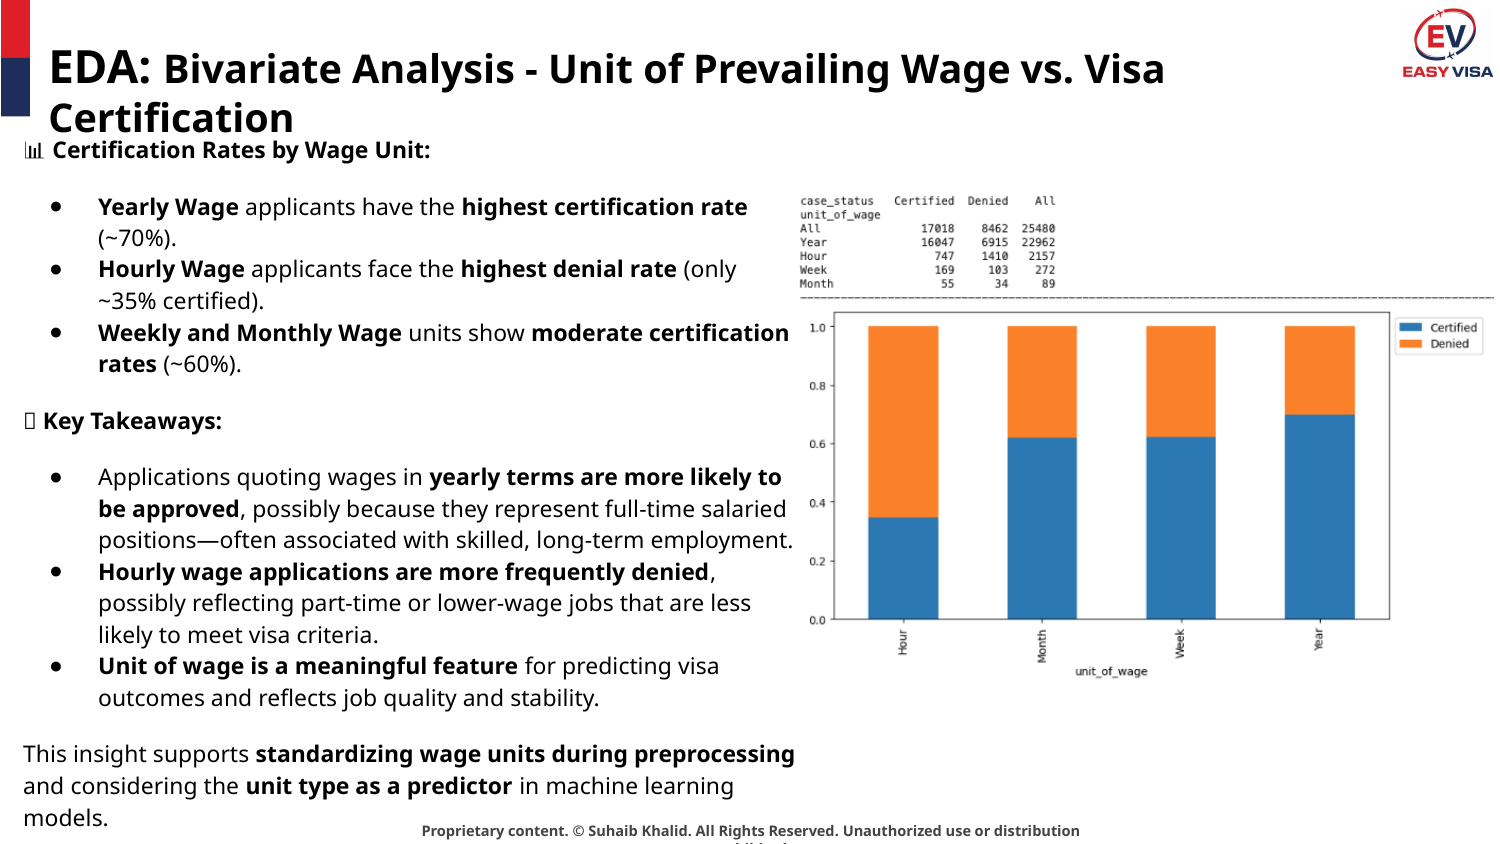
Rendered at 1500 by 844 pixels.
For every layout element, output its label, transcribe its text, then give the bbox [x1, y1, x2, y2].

list 📊 Certification Rates by Wage Unit: Yearly Wage applicants have the highest certification rate (~70%). Hourly Wage applicants face the highest denial rate (only ~35% certified). Weekly and Monthly Wage units show moderate certification rates (~60%). 📌 Key Takeaways: Applications quoting wages in yearly terms are more likely to be approved, possibly because they represent full-time salaried positions—often associated with skilled, long-term employment. Hourly wage applications are more frequently denied, possibly reflecting part-time or lower-wage jobs that are less likely to meet visa criteria. Unit of wage is a meaningful feature for predicting visa outcomes and reflects job quality and stability. This insight supports standardizing wage units during preprocessing and considering the unit type as a predictor in machine learning models. [8, 116, 816, 799]
picture [1401, 6, 1494, 79]
picture [791, 191, 1495, 687]
title EDA: Bivariate Analysis - Unit of Prevailing Wage vs. Visa Certification [33, 22, 1431, 117]
